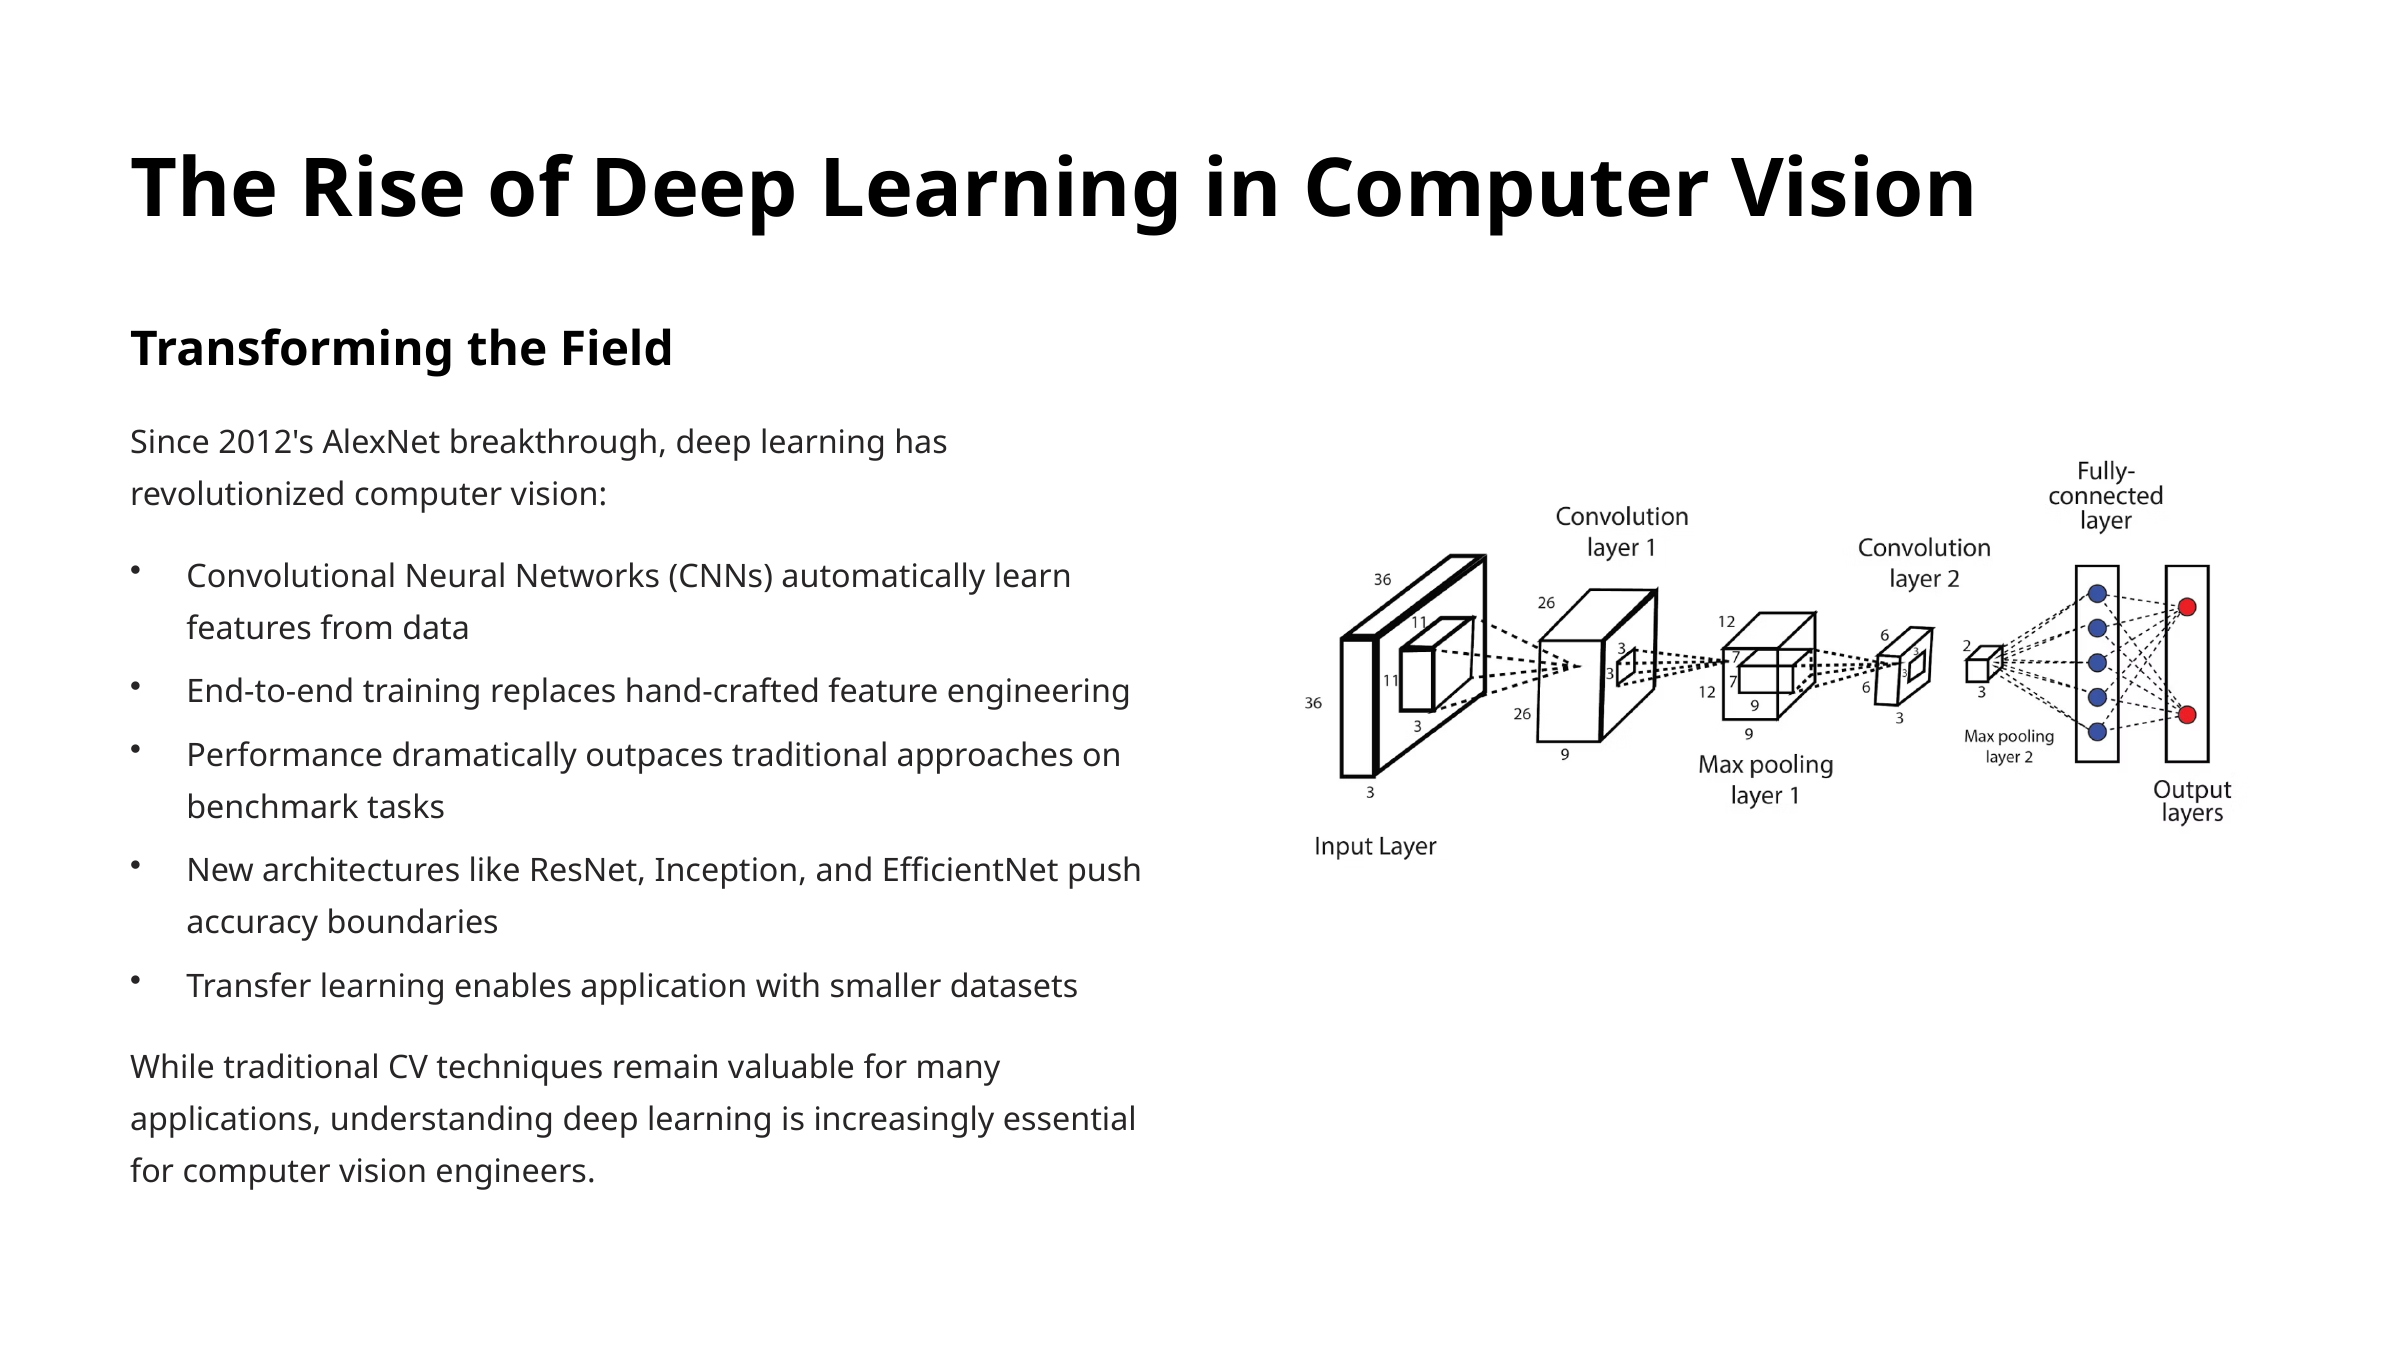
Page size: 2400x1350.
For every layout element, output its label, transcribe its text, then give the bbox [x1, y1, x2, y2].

text_box Performance dramatically outpaces traditional approaches on benchmark tasks [130, 720, 1161, 825]
text_box Transforming the Field [130, 314, 669, 376]
text_box The Rise of Deep Learning in Computer Vision [130, 131, 1950, 233]
picture [1240, 318, 2272, 1006]
text_box Since 2012's AlexNet breakthrough, deep learning has revolutionized computer vision: [130, 407, 1161, 513]
text_box End-to-end training replaces hand-crafted feature engineering [130, 656, 1161, 710]
text_box New architectures like ResNet, Inception, and EfficientNet push accuracy boundaries [130, 836, 1161, 941]
text_box While traditional CV techniques remain valuable for many applications, understanding deep learning is increasingly essential for computer vision engineers. [130, 1032, 1161, 1190]
text_box Transfer learning enables application with smaller datasets [130, 951, 1161, 1004]
text_box Convolutional Neural Networks (CNNs) automatically learn features from data [130, 541, 1161, 646]
